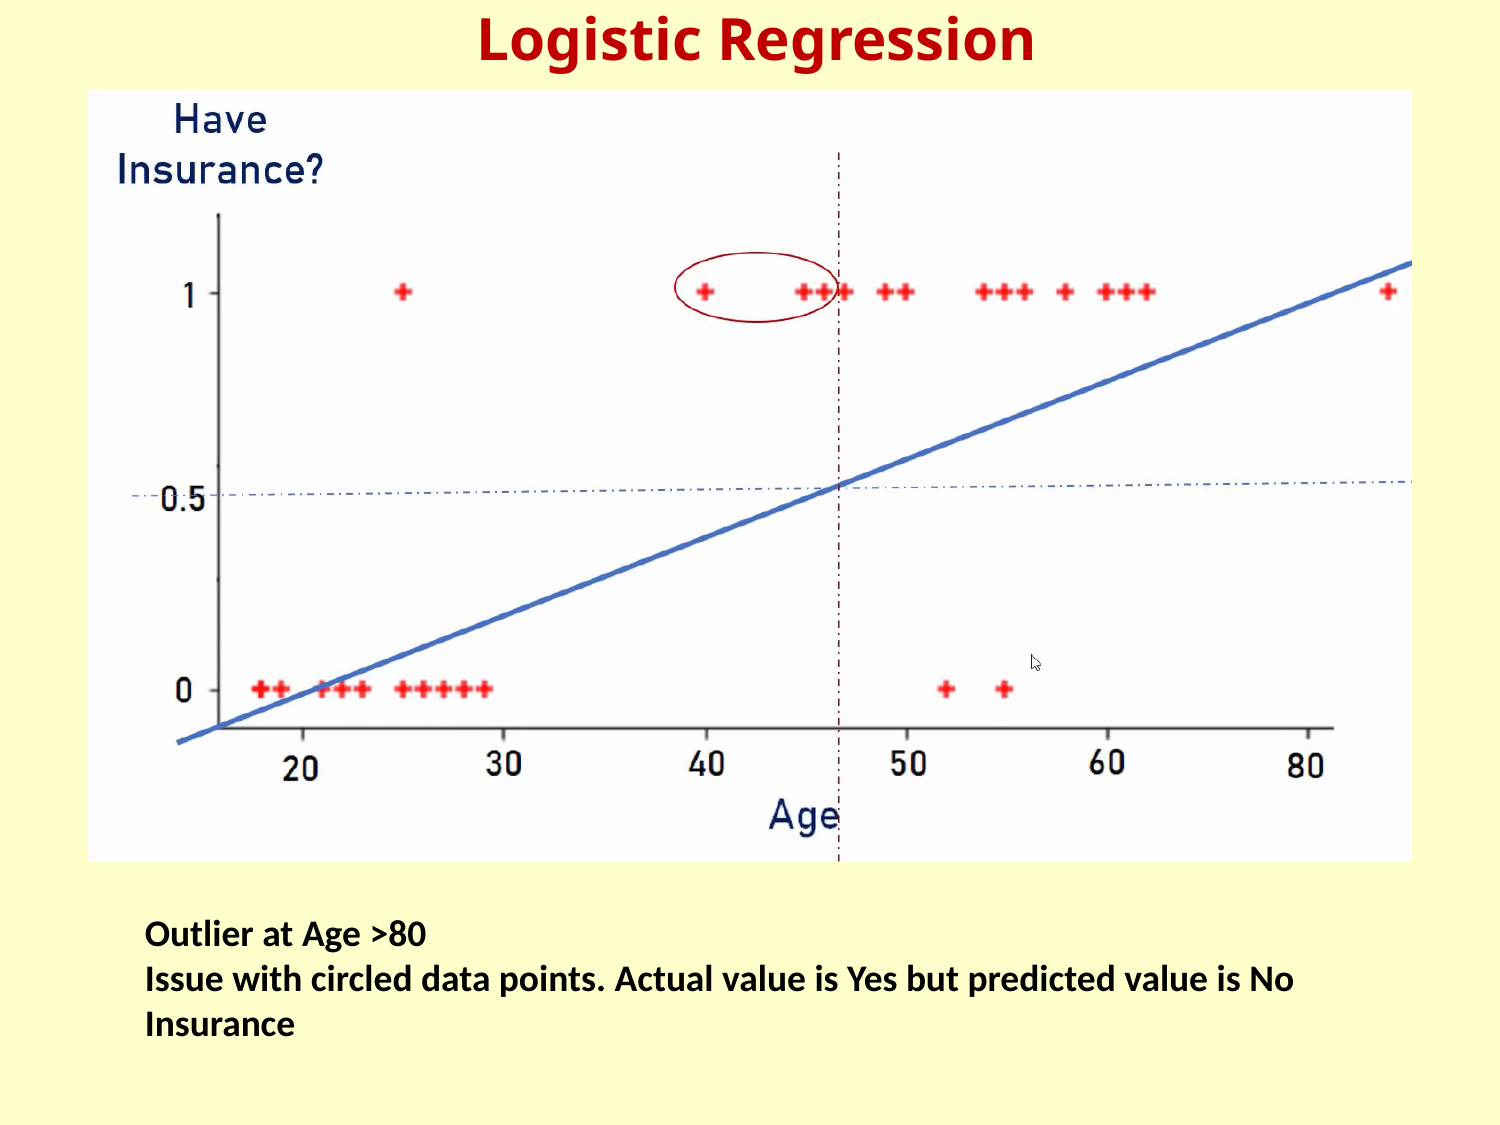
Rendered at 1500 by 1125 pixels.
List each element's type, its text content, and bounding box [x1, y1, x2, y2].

text_box Outlier at Age >80 Issue with circled data points. Actual value is Yes but predicted value is No Insurance [130, 901, 1384, 1052]
picture [88, 90, 1412, 862]
text_box Logistic Regression [16, 0, 1498, 320]
